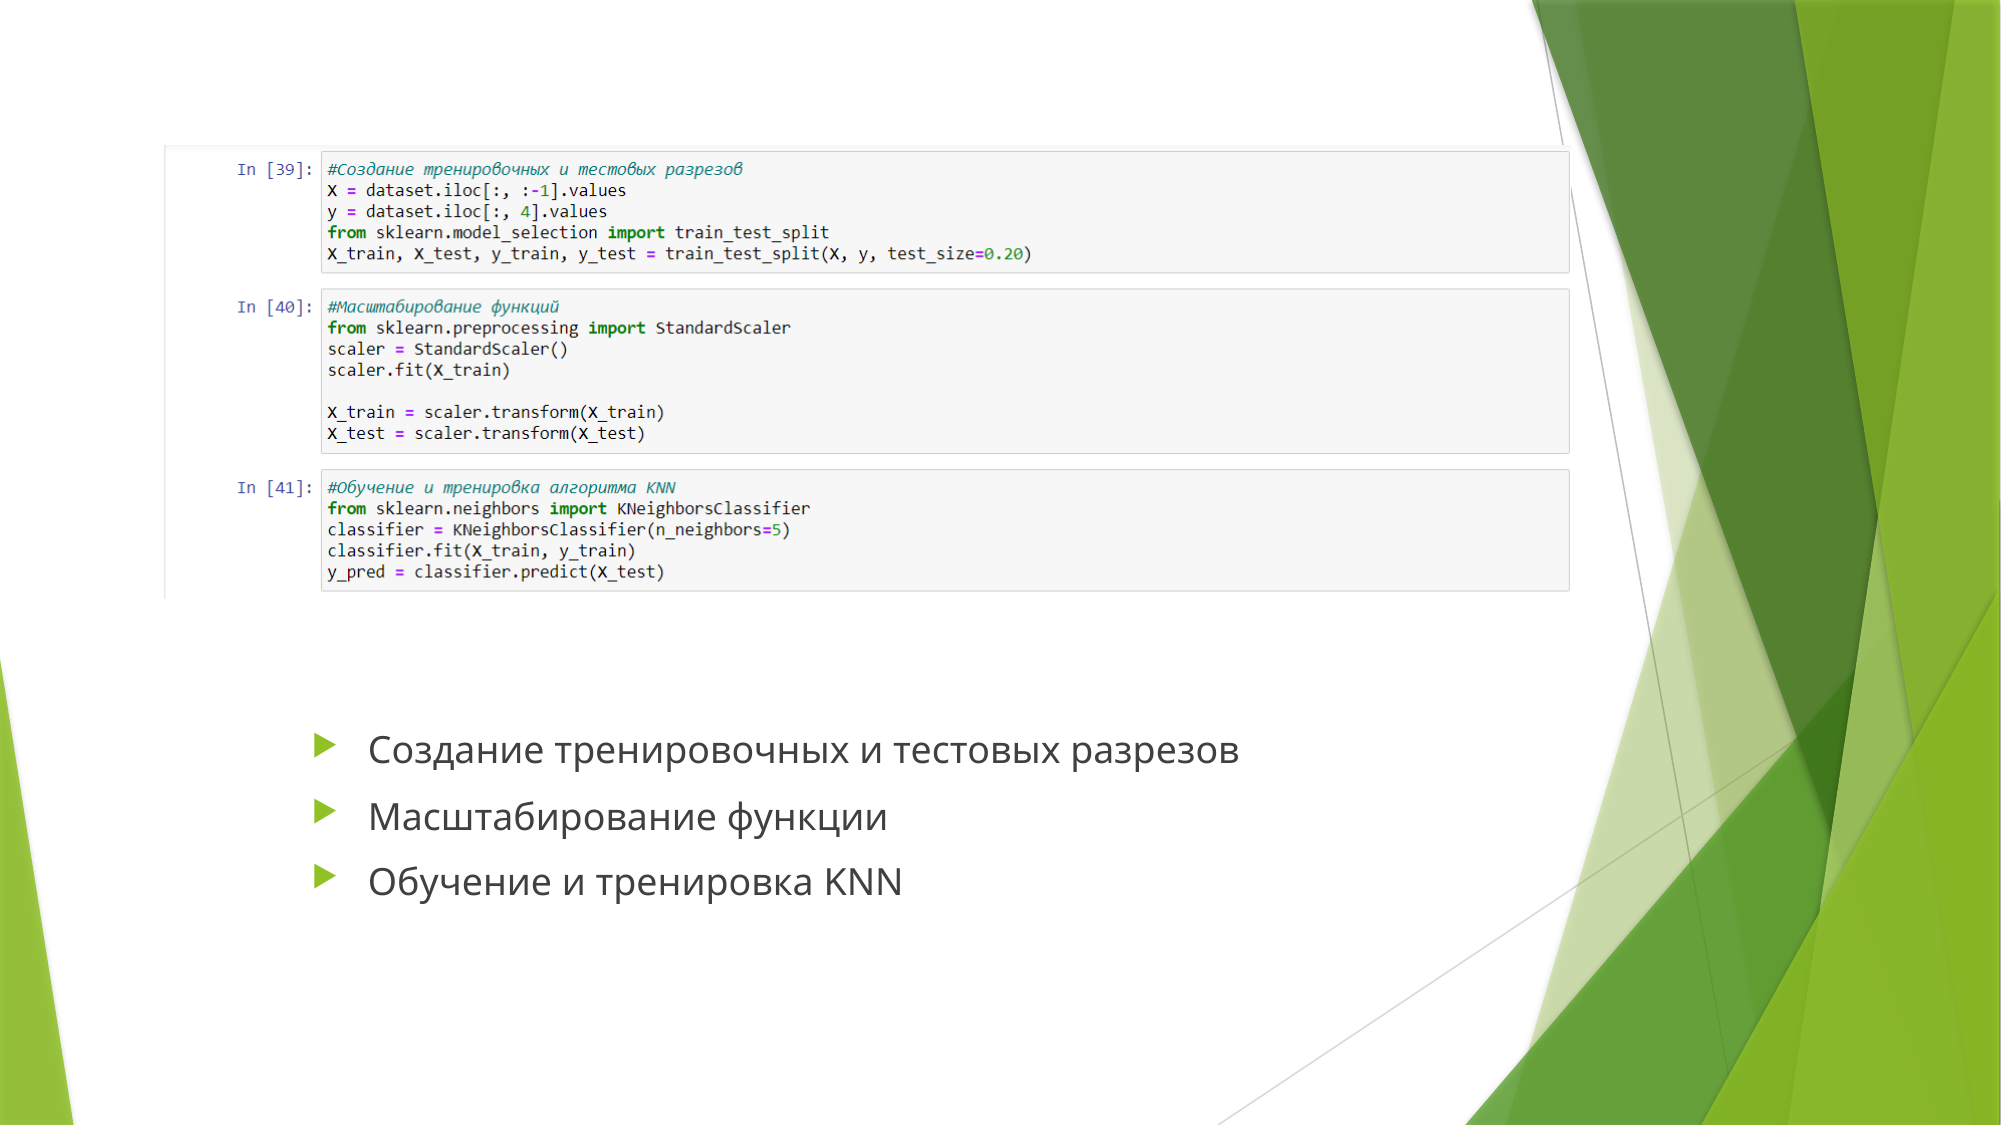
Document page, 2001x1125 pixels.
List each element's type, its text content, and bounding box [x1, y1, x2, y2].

list Создание тренировочных и тестовых разрезов Масштабирование функции Обучение и тренировка KNN [296, 719, 1608, 980]
picture [163, 144, 1572, 600]
